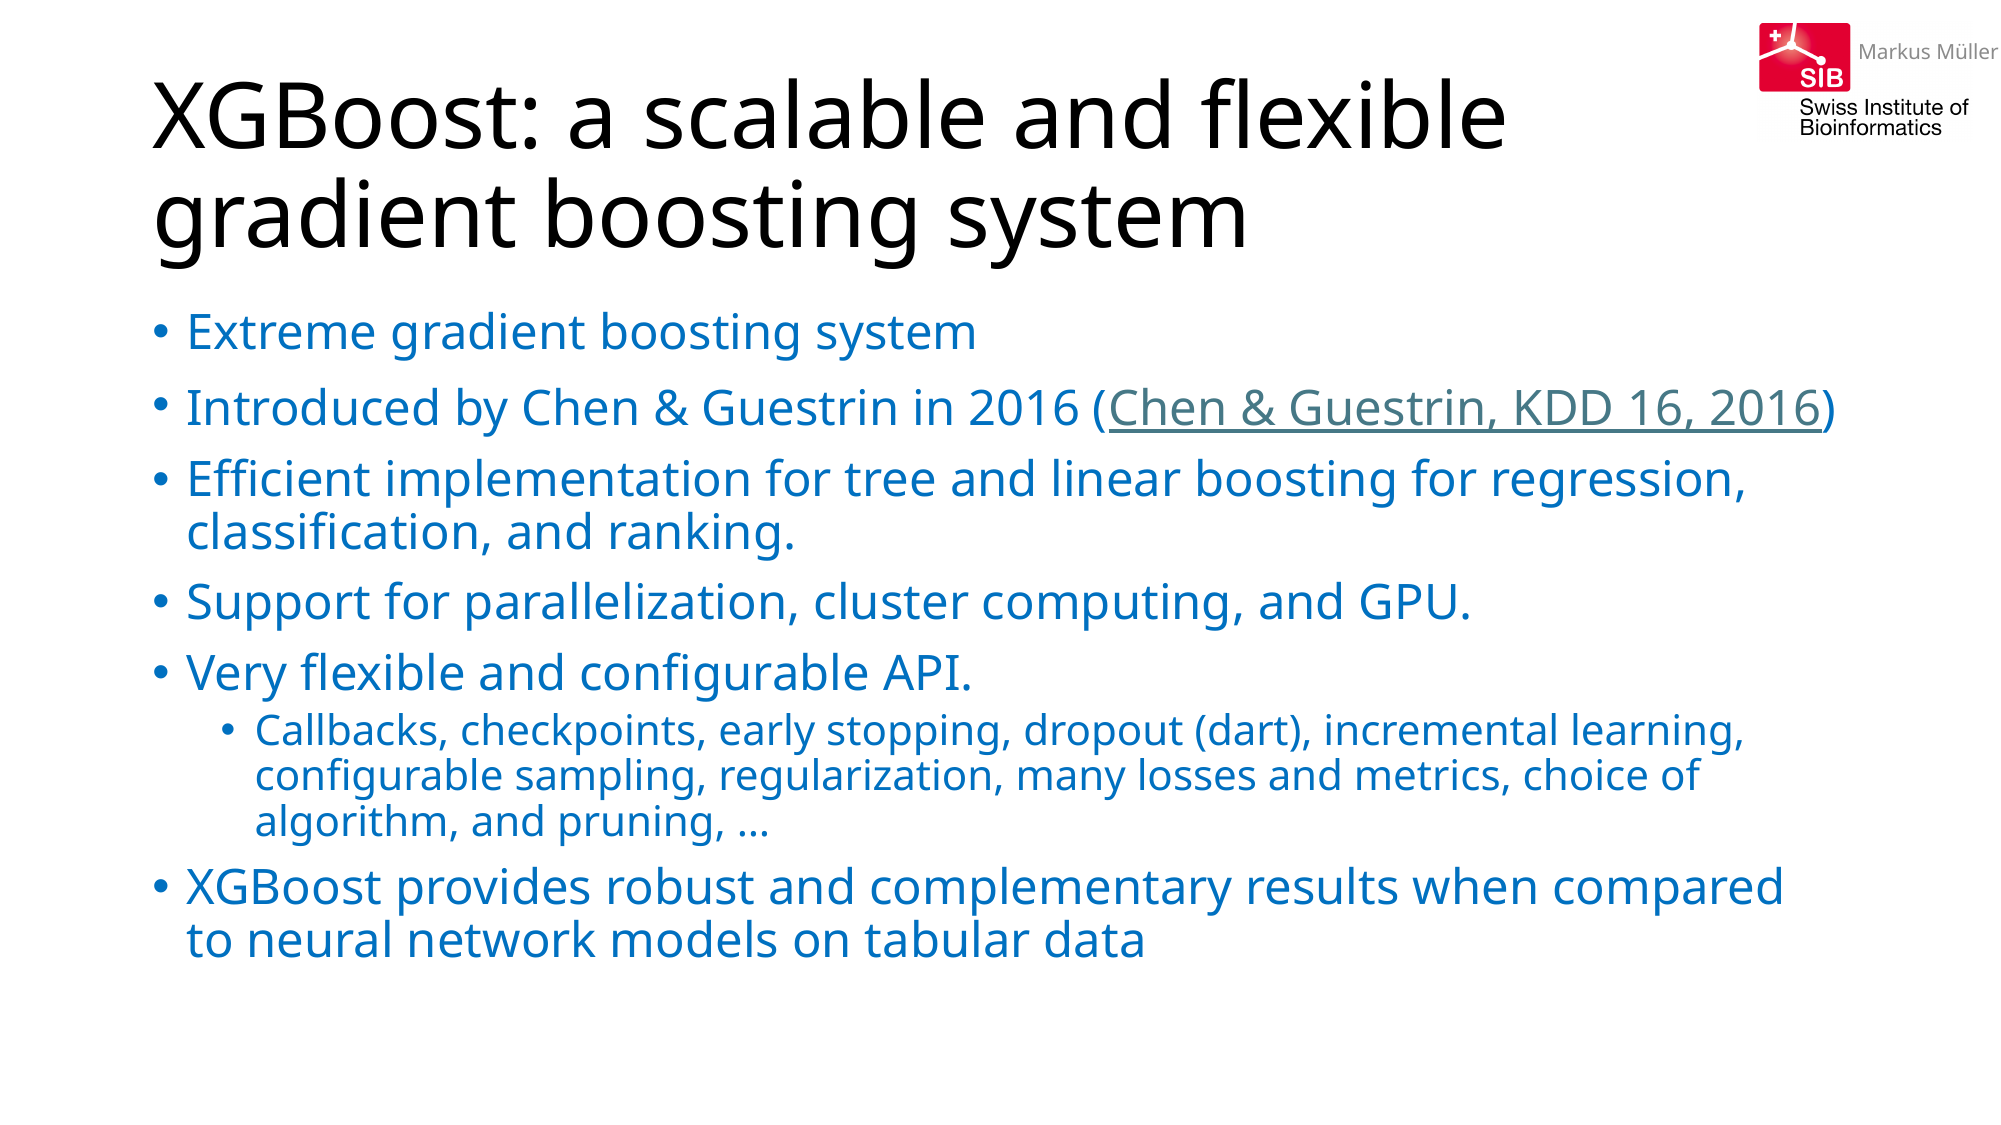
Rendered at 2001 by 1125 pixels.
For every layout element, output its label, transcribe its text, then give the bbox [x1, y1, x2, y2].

text_box Markus Müller [1974, 21, 2000, 81]
title XGBoost: a scalable and flexible gradient boosting system [137, 59, 1863, 278]
picture [1757, 20, 1974, 142]
list Extreme gradient boosting system Introduced by Chen & Guestrin in 2016 (Chen & Guestrin, KDD 16, 2016) Efficient implementation for tree and linear boosting for regression, classification, and ranking. Support for parallelization, cluster computing, and GPU. Very flexible and configurable API. Callbacks, checkpoints, early stopping, dropout (dart), incremental learning, configurable sampling, regularization, many losses and metrics, choice of algorithm, and pruning, … XGBoost provides robust and complementary results when compared to neural network models on tabular data [137, 299, 1863, 1014]
